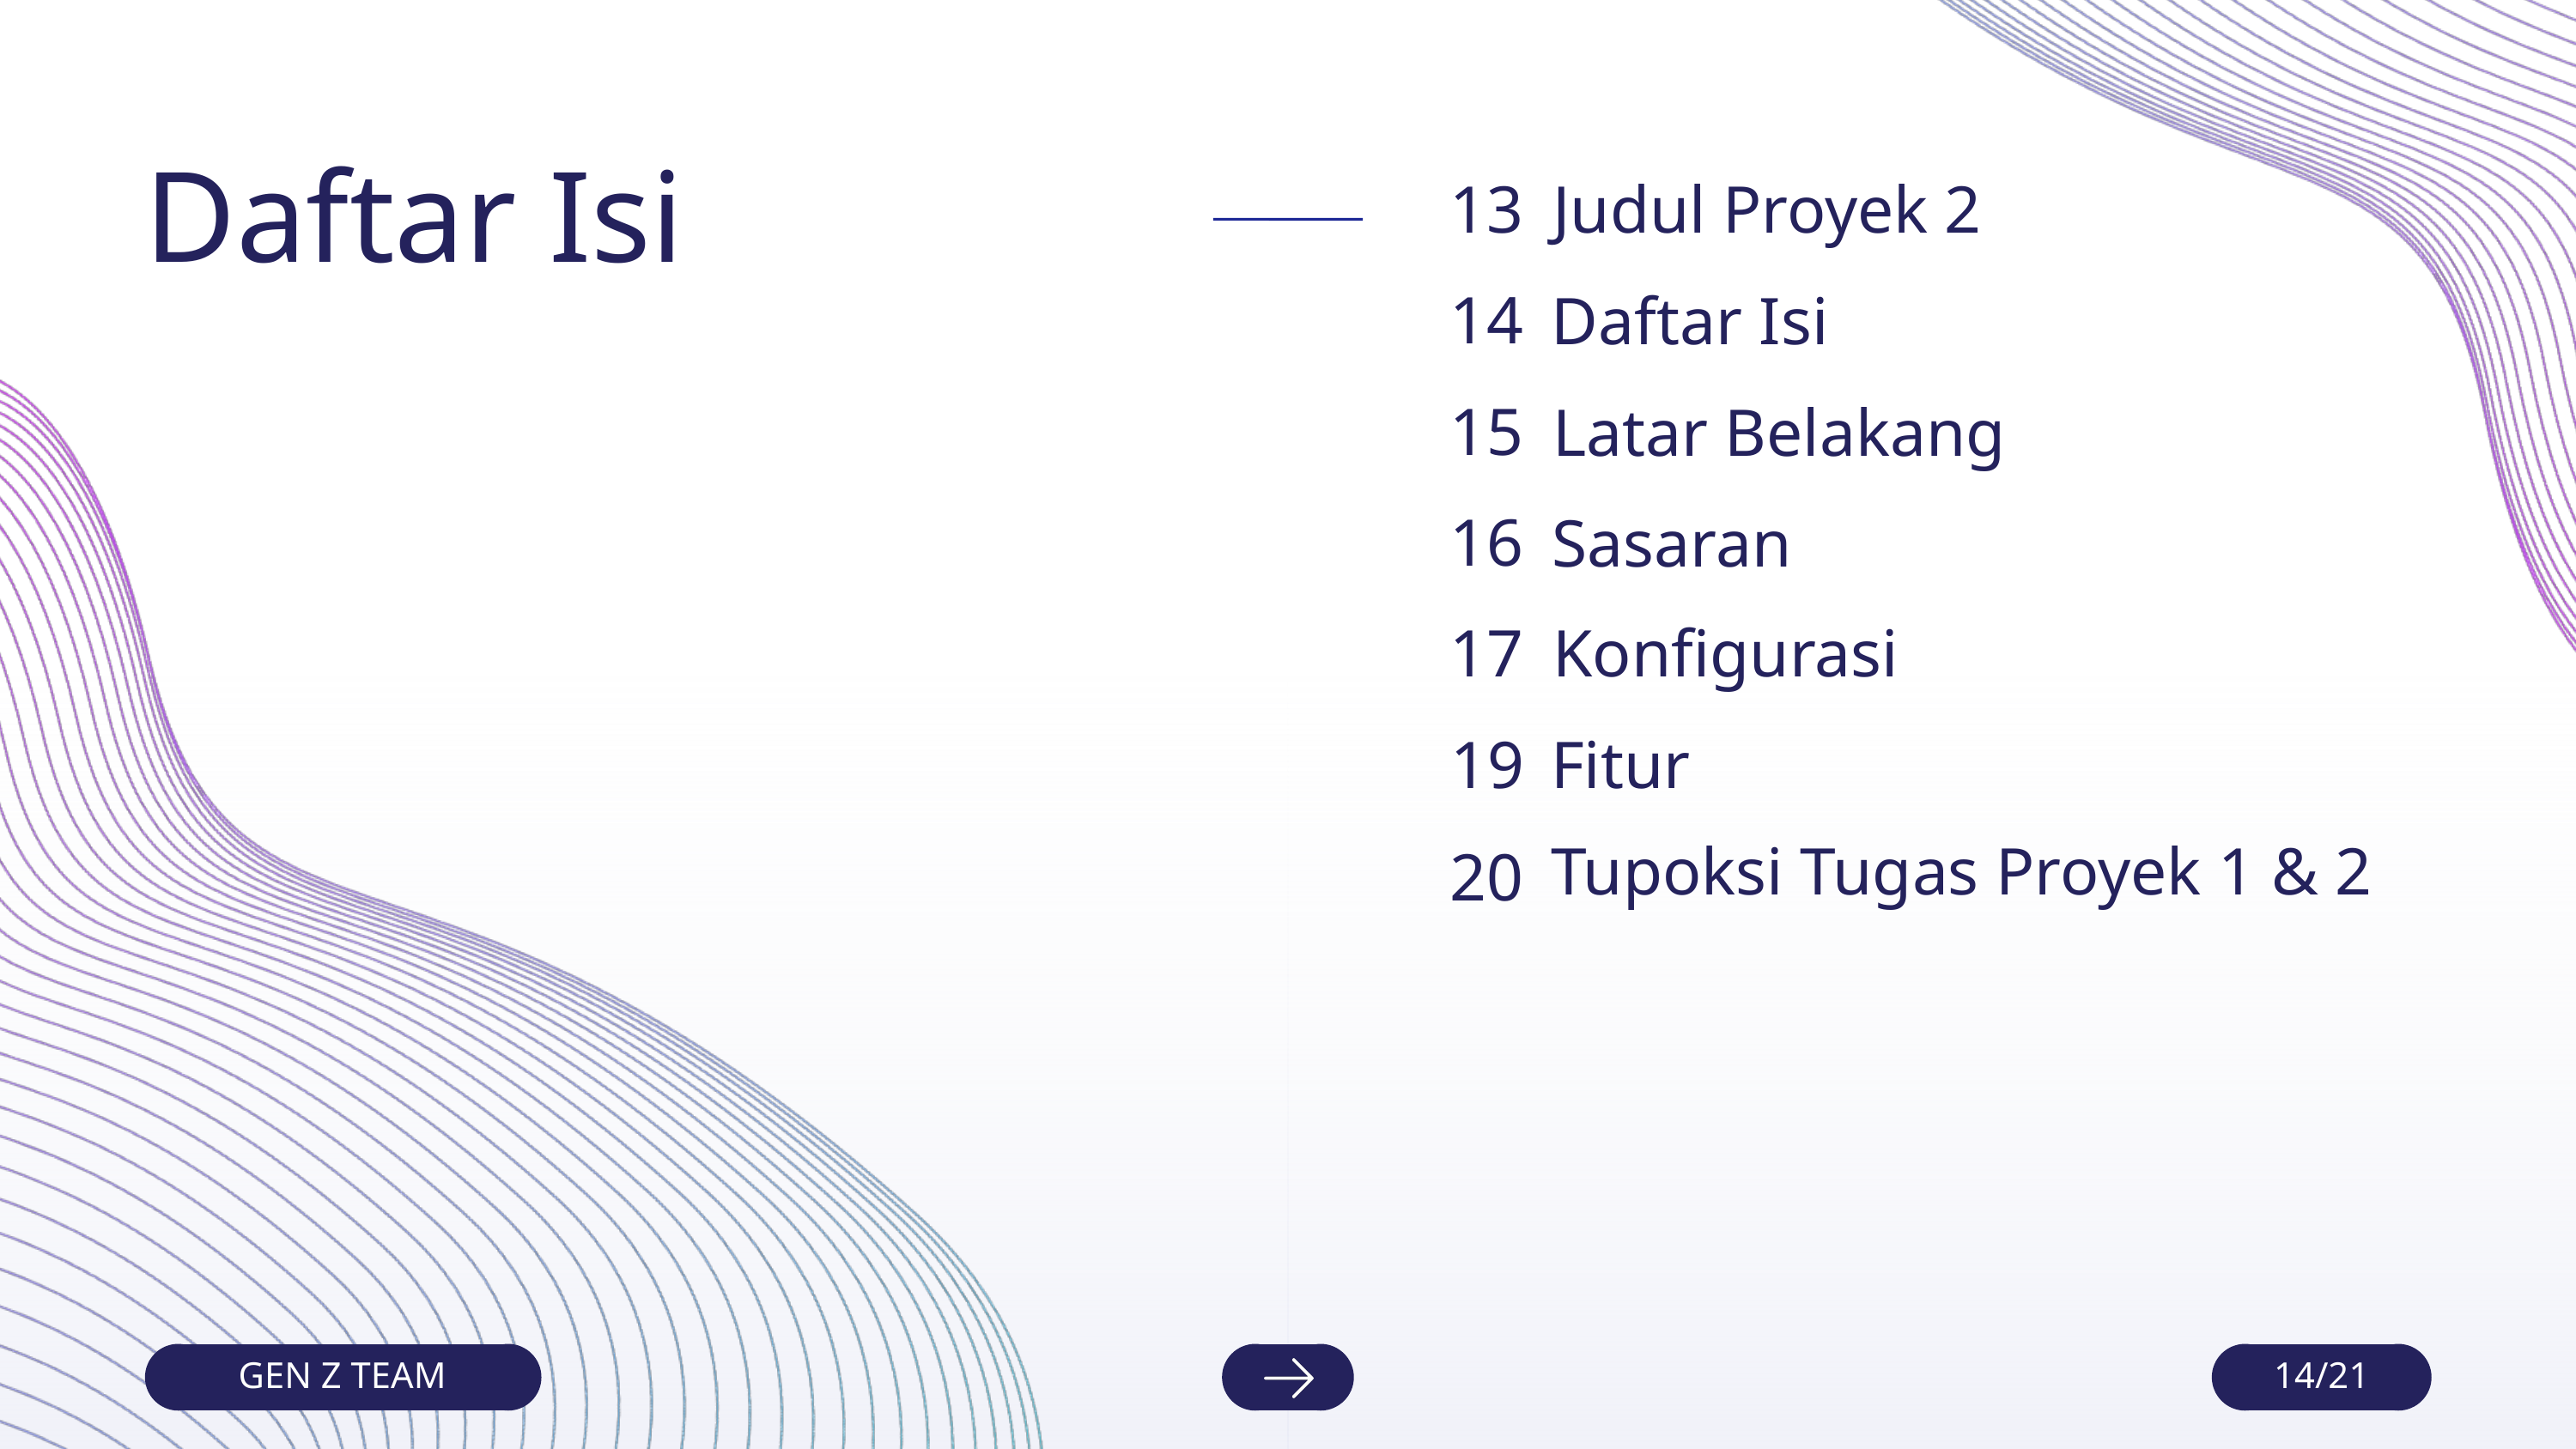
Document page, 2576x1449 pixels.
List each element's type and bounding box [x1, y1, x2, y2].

text_box [1255, 1343, 1321, 1411]
text_box [511, 1343, 542, 1411]
text_box [1221, 1343, 1253, 1411]
text_box [2211, 1343, 2243, 1411]
picture [0, 0, 2576, 1449]
text_box [1322, 1343, 1355, 1411]
text_box [144, 1343, 176, 1411]
text_box [178, 1343, 509, 1411]
text_box [2401, 1343, 2433, 1411]
text_box [1449, 176, 2433, 922]
text_box [2245, 1343, 2399, 1411]
